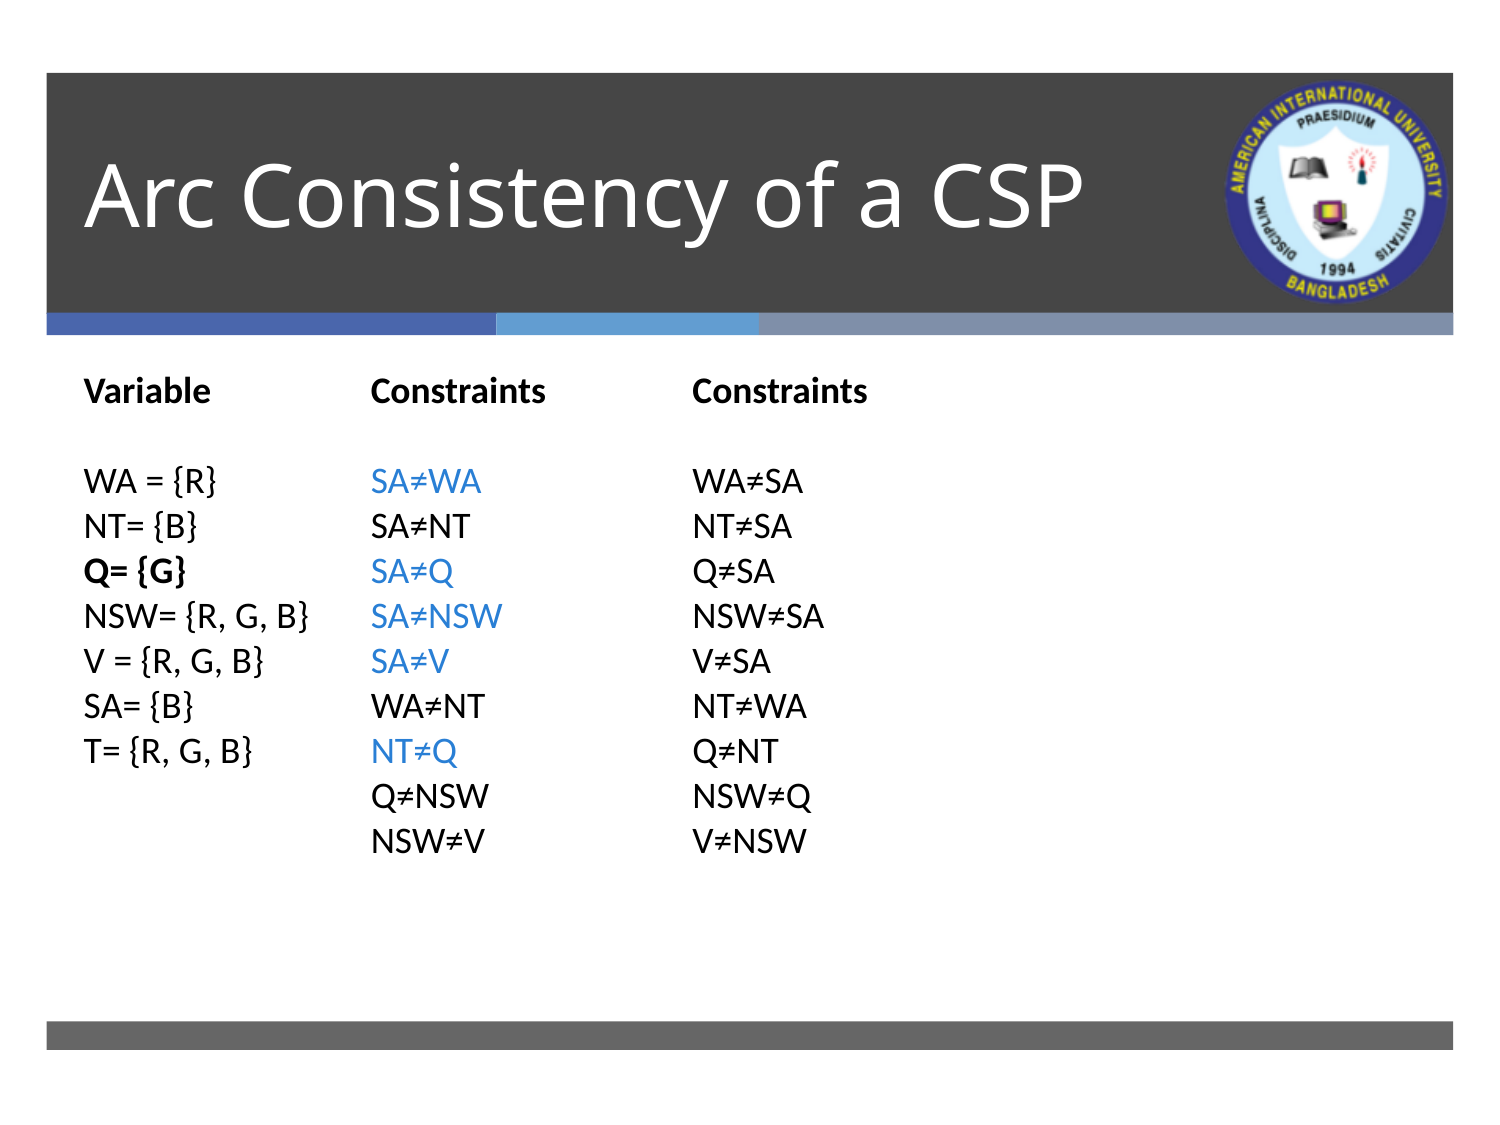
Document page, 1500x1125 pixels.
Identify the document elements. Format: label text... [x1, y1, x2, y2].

picture [1220, 75, 1454, 310]
text_box Variable WA = {R} NT= {B} Q= {G} NSW= {R, G, B} V = {R, G, B} SA= {B} T= {R, G, B} [69, 359, 356, 824]
text_box Constraints SA≠WA SA≠NT SA≠Q SA≠NSW SA≠V WA≠NT NT≠Q Q≠NSW NSW≠V [356, 359, 677, 914]
text_box Constraints WA≠SA NT≠SA Q≠SA NSW≠SA V≠SA NT≠WA Q≠NT NSW≠Q V≠NSW [677, 359, 1000, 914]
title Arc Consistency of a CSP [69, 73, 1351, 253]
